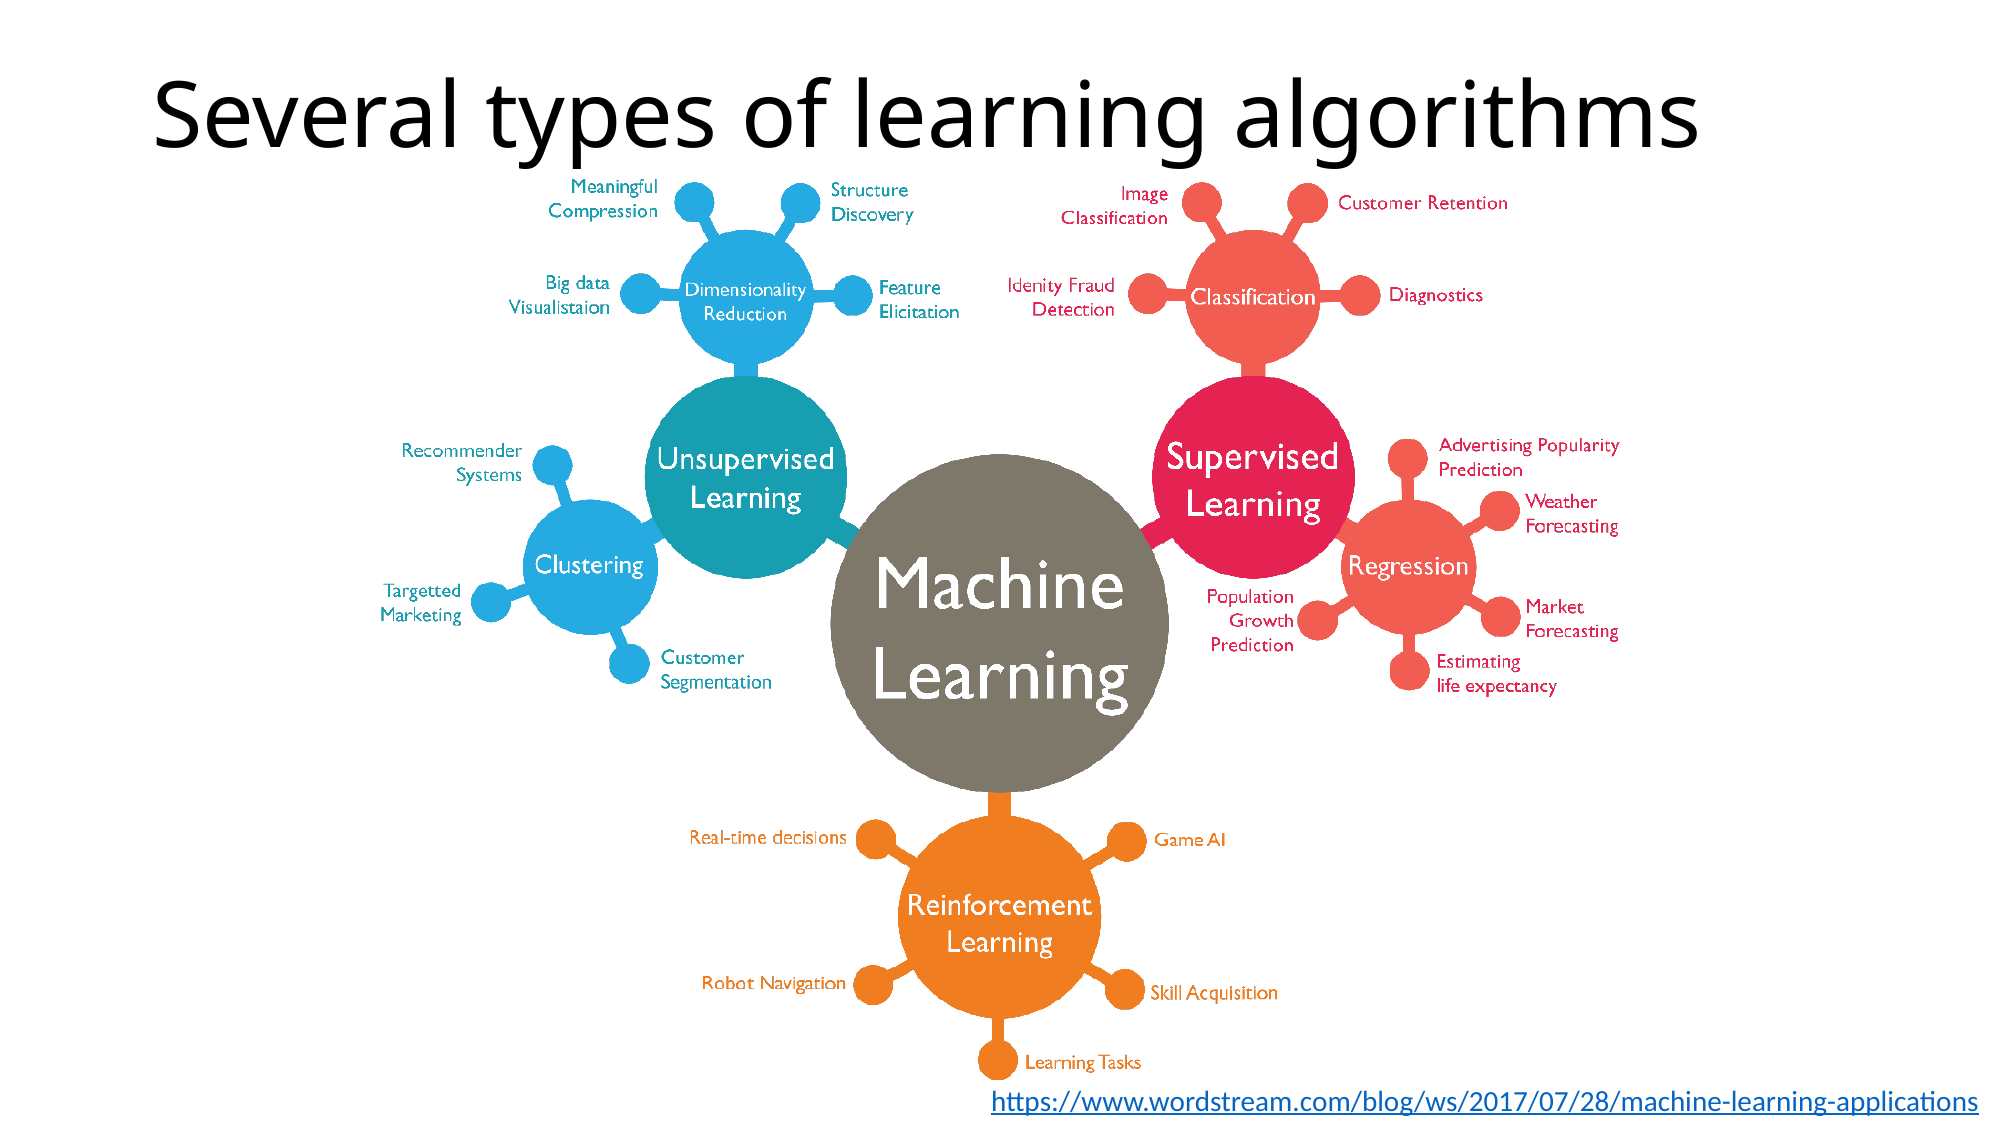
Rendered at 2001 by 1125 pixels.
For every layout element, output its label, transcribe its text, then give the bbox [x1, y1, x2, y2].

title Several types of learning algorithms [137, 9, 1863, 227]
text_box https://www.wordstream.com/blog/ws/2017/07/28/machine-learning-applications [976, 1074, 1995, 1125]
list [362, 170, 1637, 1082]
